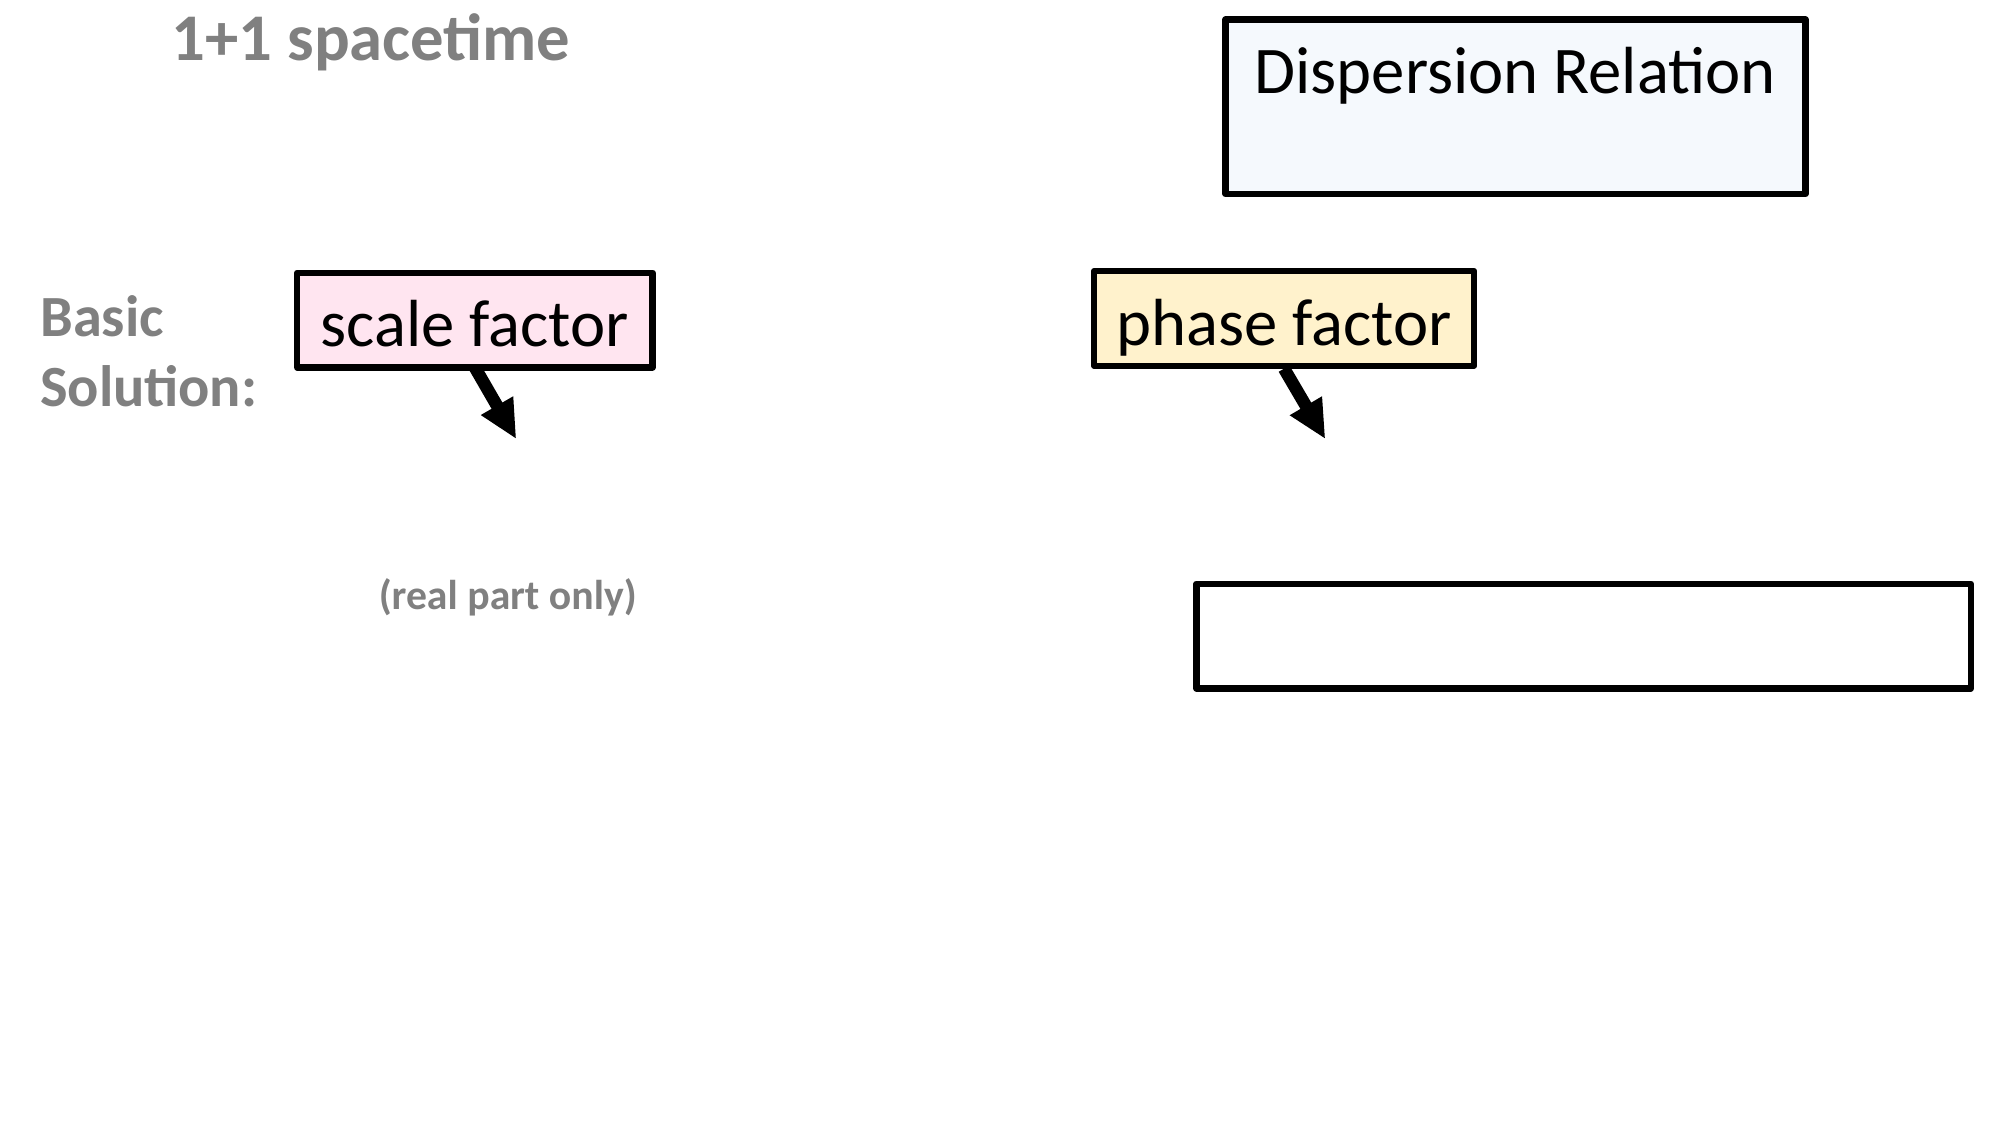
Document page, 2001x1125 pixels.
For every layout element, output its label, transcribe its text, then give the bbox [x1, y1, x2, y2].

text_box 1+1 spacetime [156, 0, 586, 82]
text_box (real part only) [363, 572, 662, 626]
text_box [25, 270, 1474, 572]
